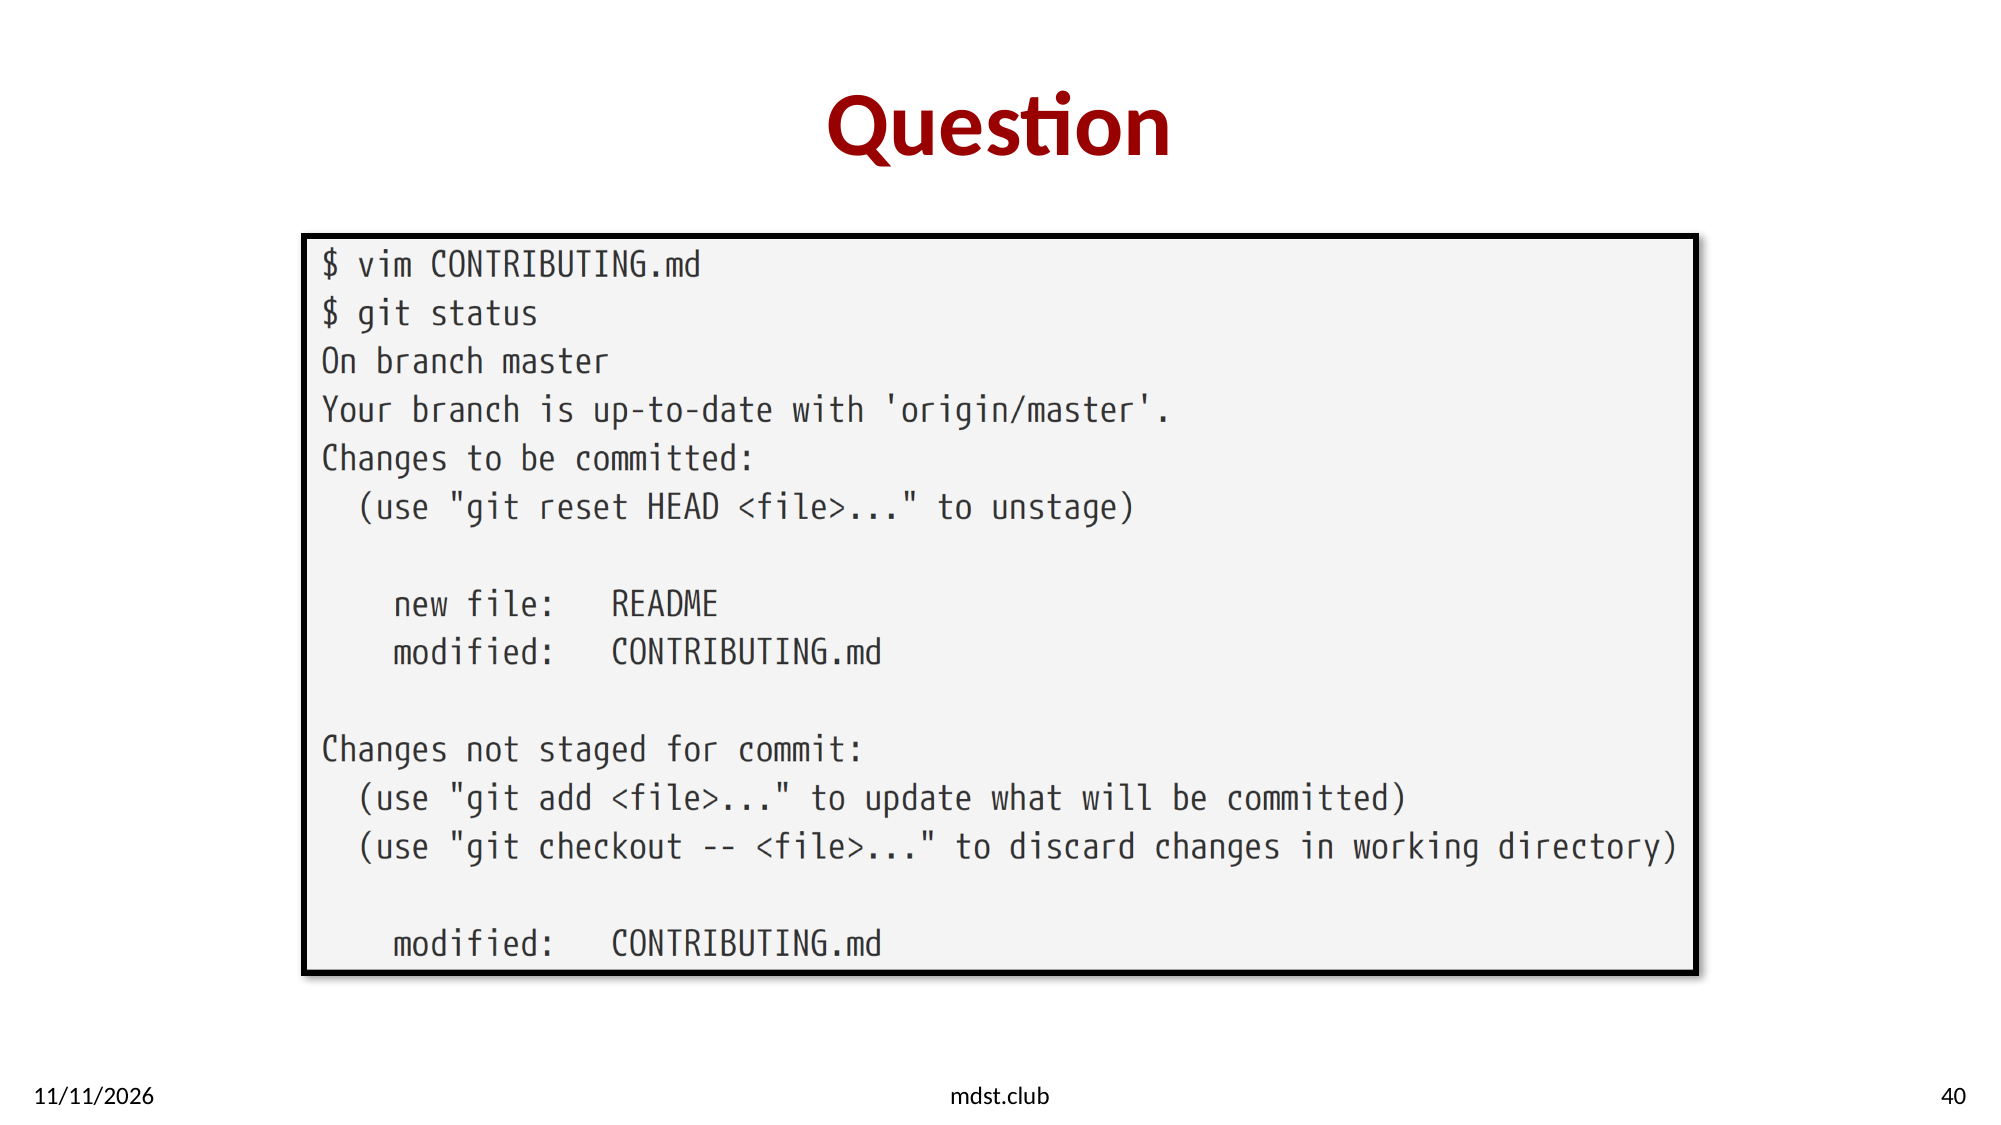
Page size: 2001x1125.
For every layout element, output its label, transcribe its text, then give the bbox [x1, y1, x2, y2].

footer mdst.club [683, 1065, 1317, 1125]
picture [306, 238, 1694, 971]
title Question [99, 24, 1900, 213]
slide_number 40 [1500, 1065, 1967, 1125]
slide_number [33, 1065, 500, 1125]
